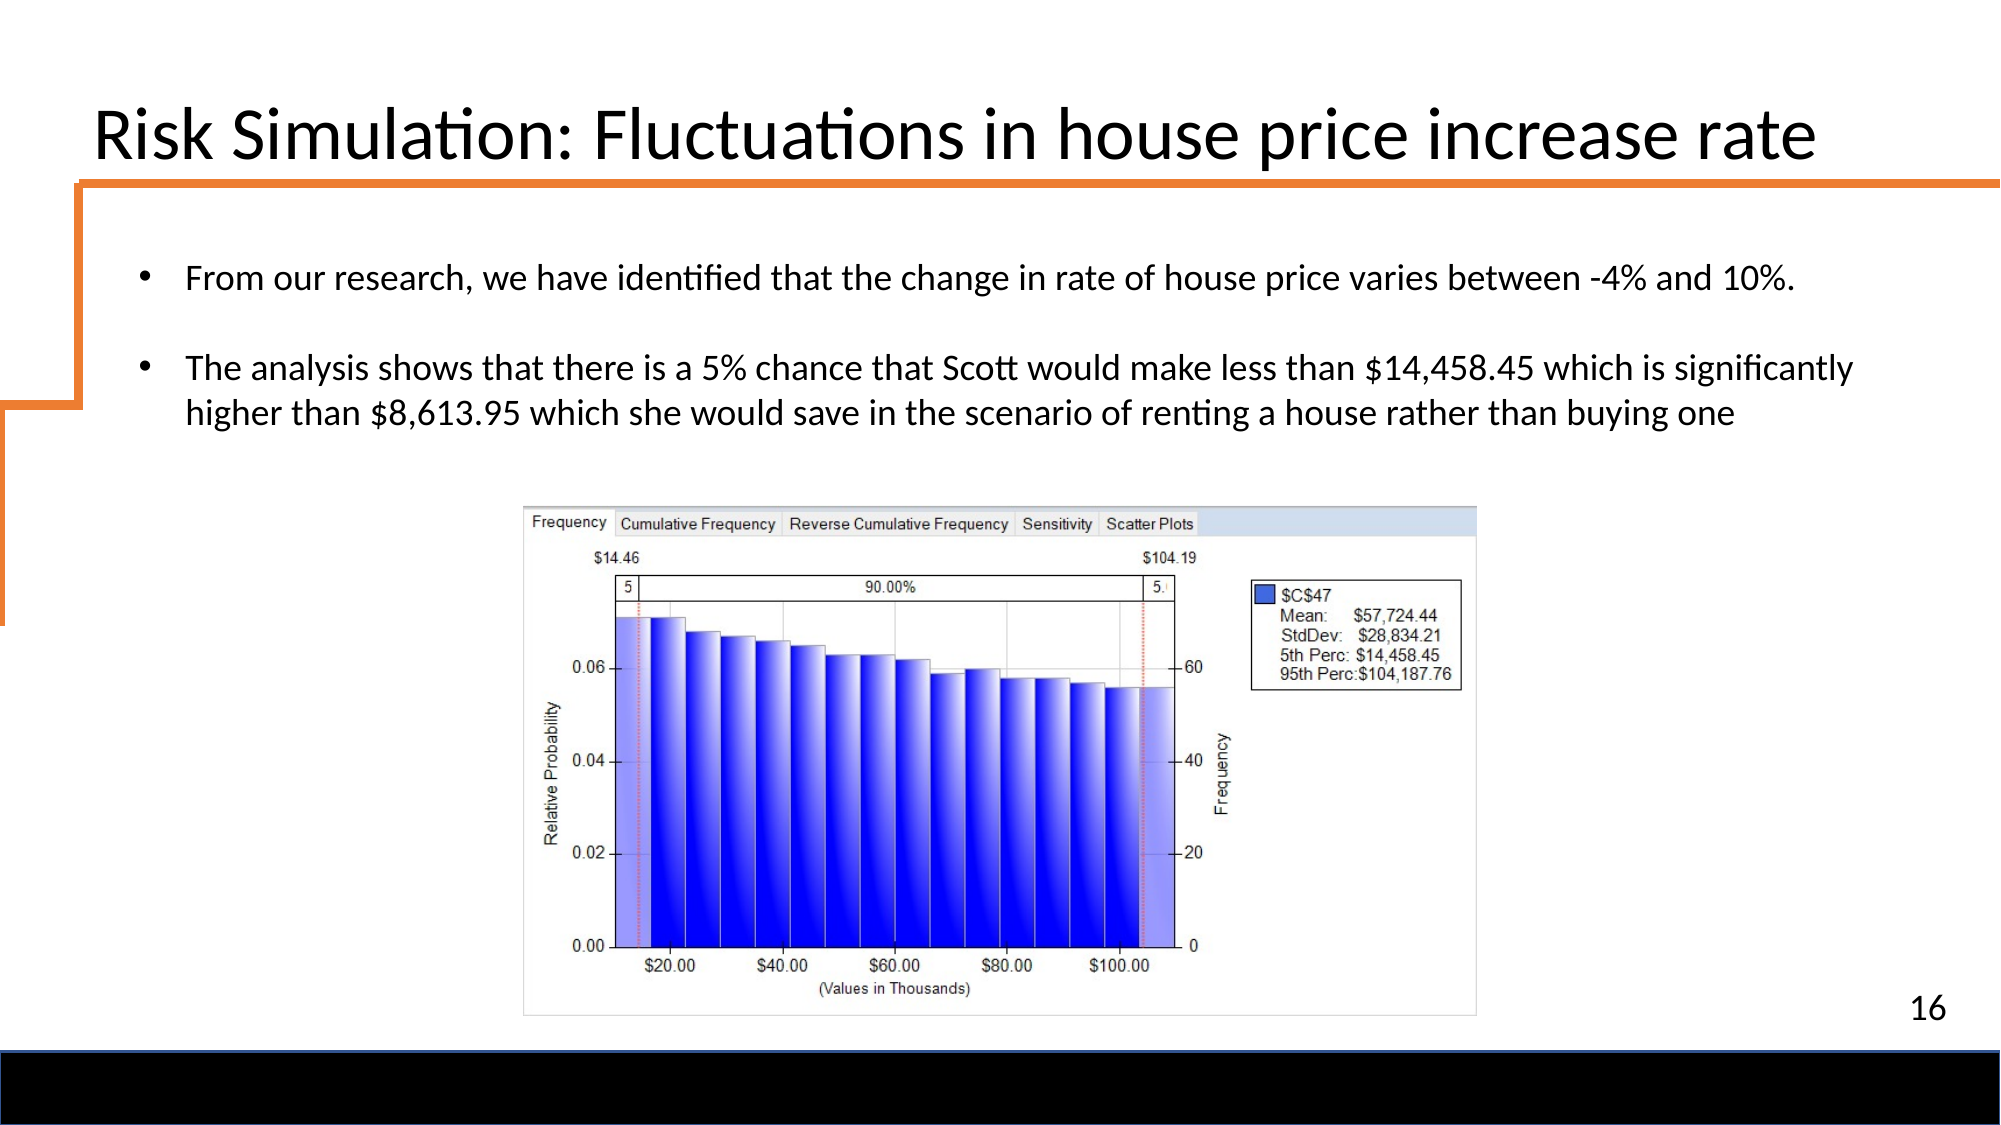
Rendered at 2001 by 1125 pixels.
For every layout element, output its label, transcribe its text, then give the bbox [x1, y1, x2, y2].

text_box [0, 1050, 2000, 1125]
text_box Risk Simulation: Fluctuations in house price increase rate [78, 77, 1876, 179]
picture [523, 505, 1477, 1016]
text_box 16 [1894, 975, 1971, 1036]
text_box From our research, we have identified that the change in rate of house price varies between -4% and 10%. The analysis shows that there is a 5% chance that Scott would make less than $14,458.45 which is significantly higher than $8,613.95 which she would save in the scenario of renting a house rather than buying one [123, 245, 1876, 441]
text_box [0, 365, 261, 445]
